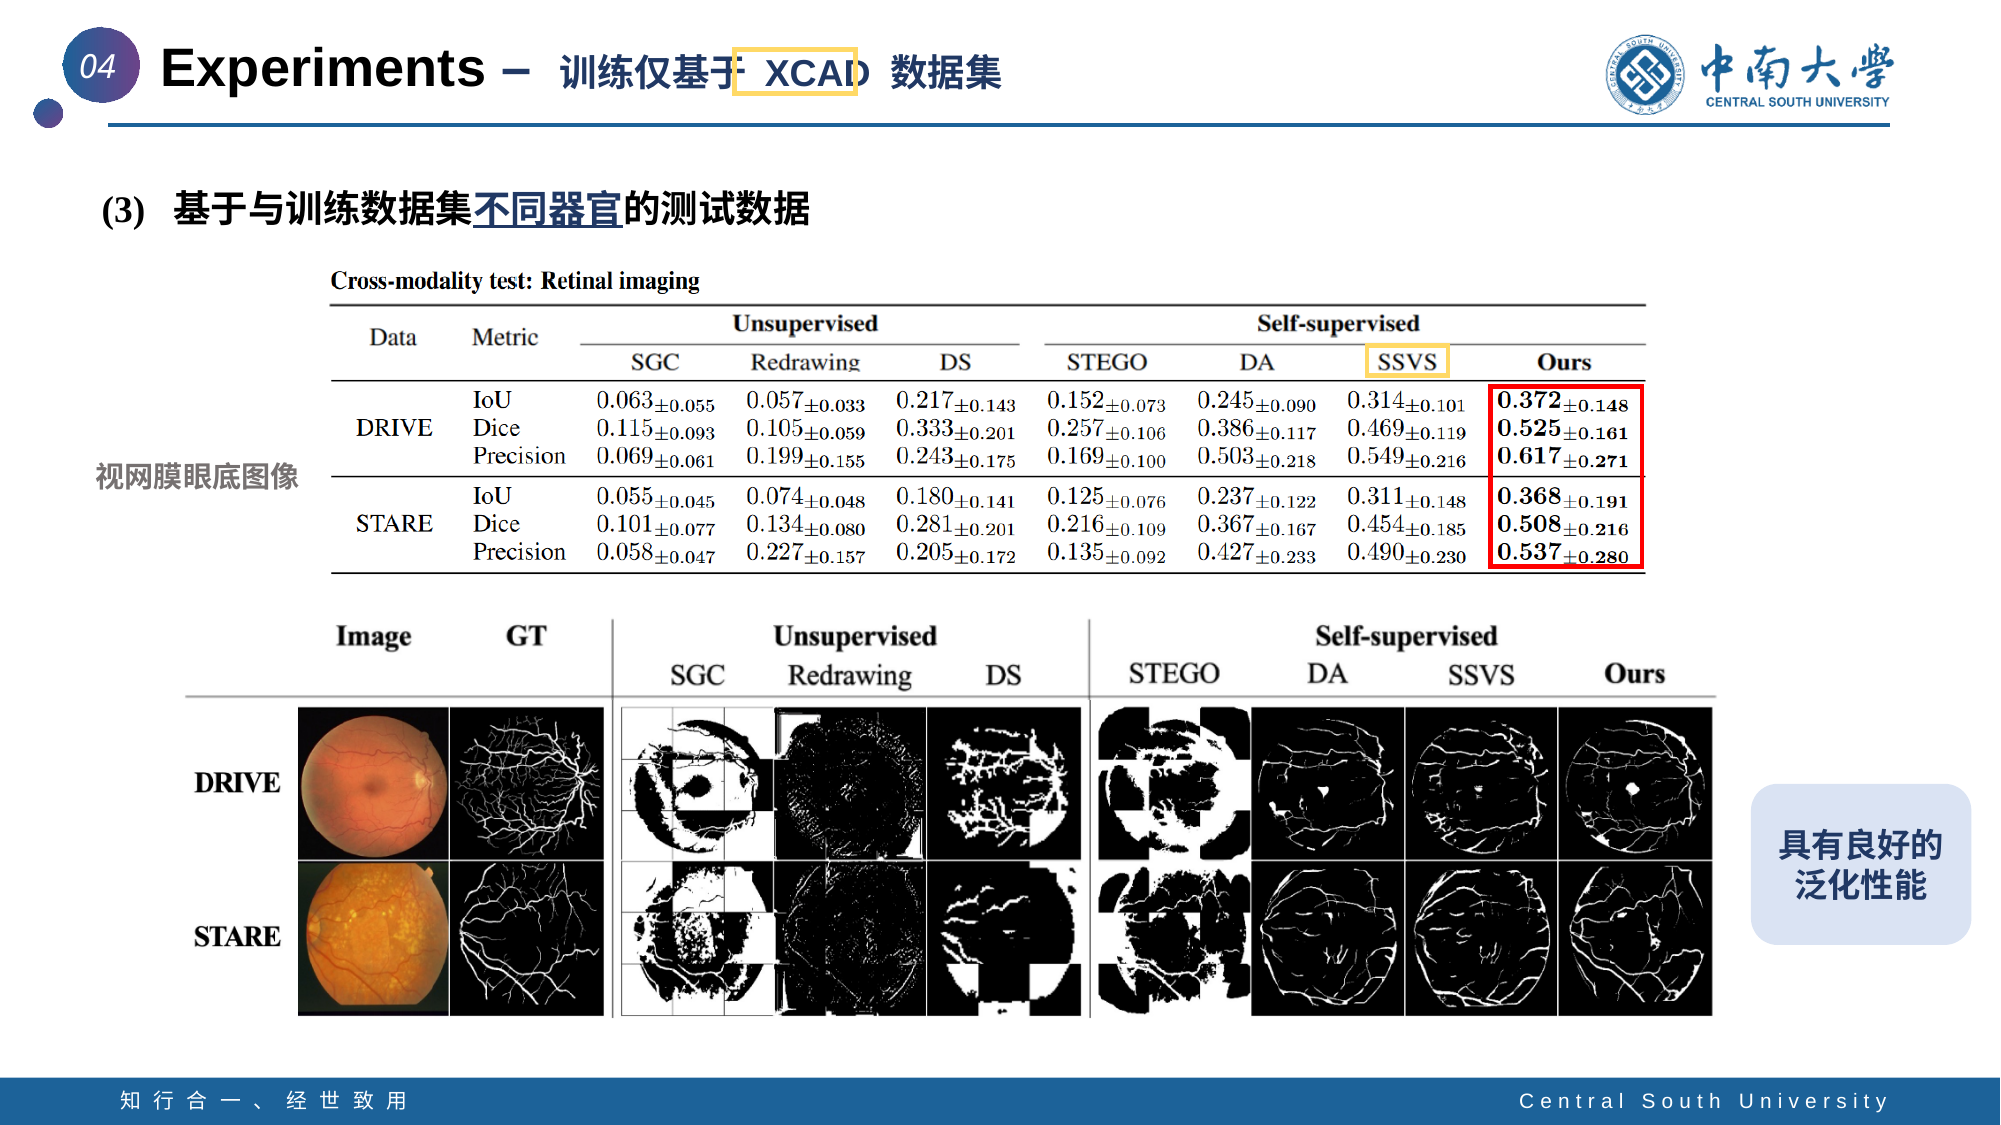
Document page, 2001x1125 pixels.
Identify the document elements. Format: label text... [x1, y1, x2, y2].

text_box 具有良好的泛化性能 [1749, 782, 1973, 947]
text_box [734, 48, 857, 95]
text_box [160, 601, 1723, 1029]
text_box Central South University [1504, 1080, 1902, 1120]
text_box (3) 基于与训练数据集不同器官的测试数据 [86, 177, 1547, 238]
text_box Experiments – 训练仅基于 XCAD 数据集 [160, 26, 1565, 106]
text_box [316, 264, 1656, 583]
picture [1595, 28, 1907, 121]
text_box 知行合一、经世致用 [105, 1080, 423, 1120]
text_box 视网膜眼底图像 [78, 451, 316, 501]
text_box [0, 1077, 2000, 1125]
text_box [33, 26, 153, 128]
